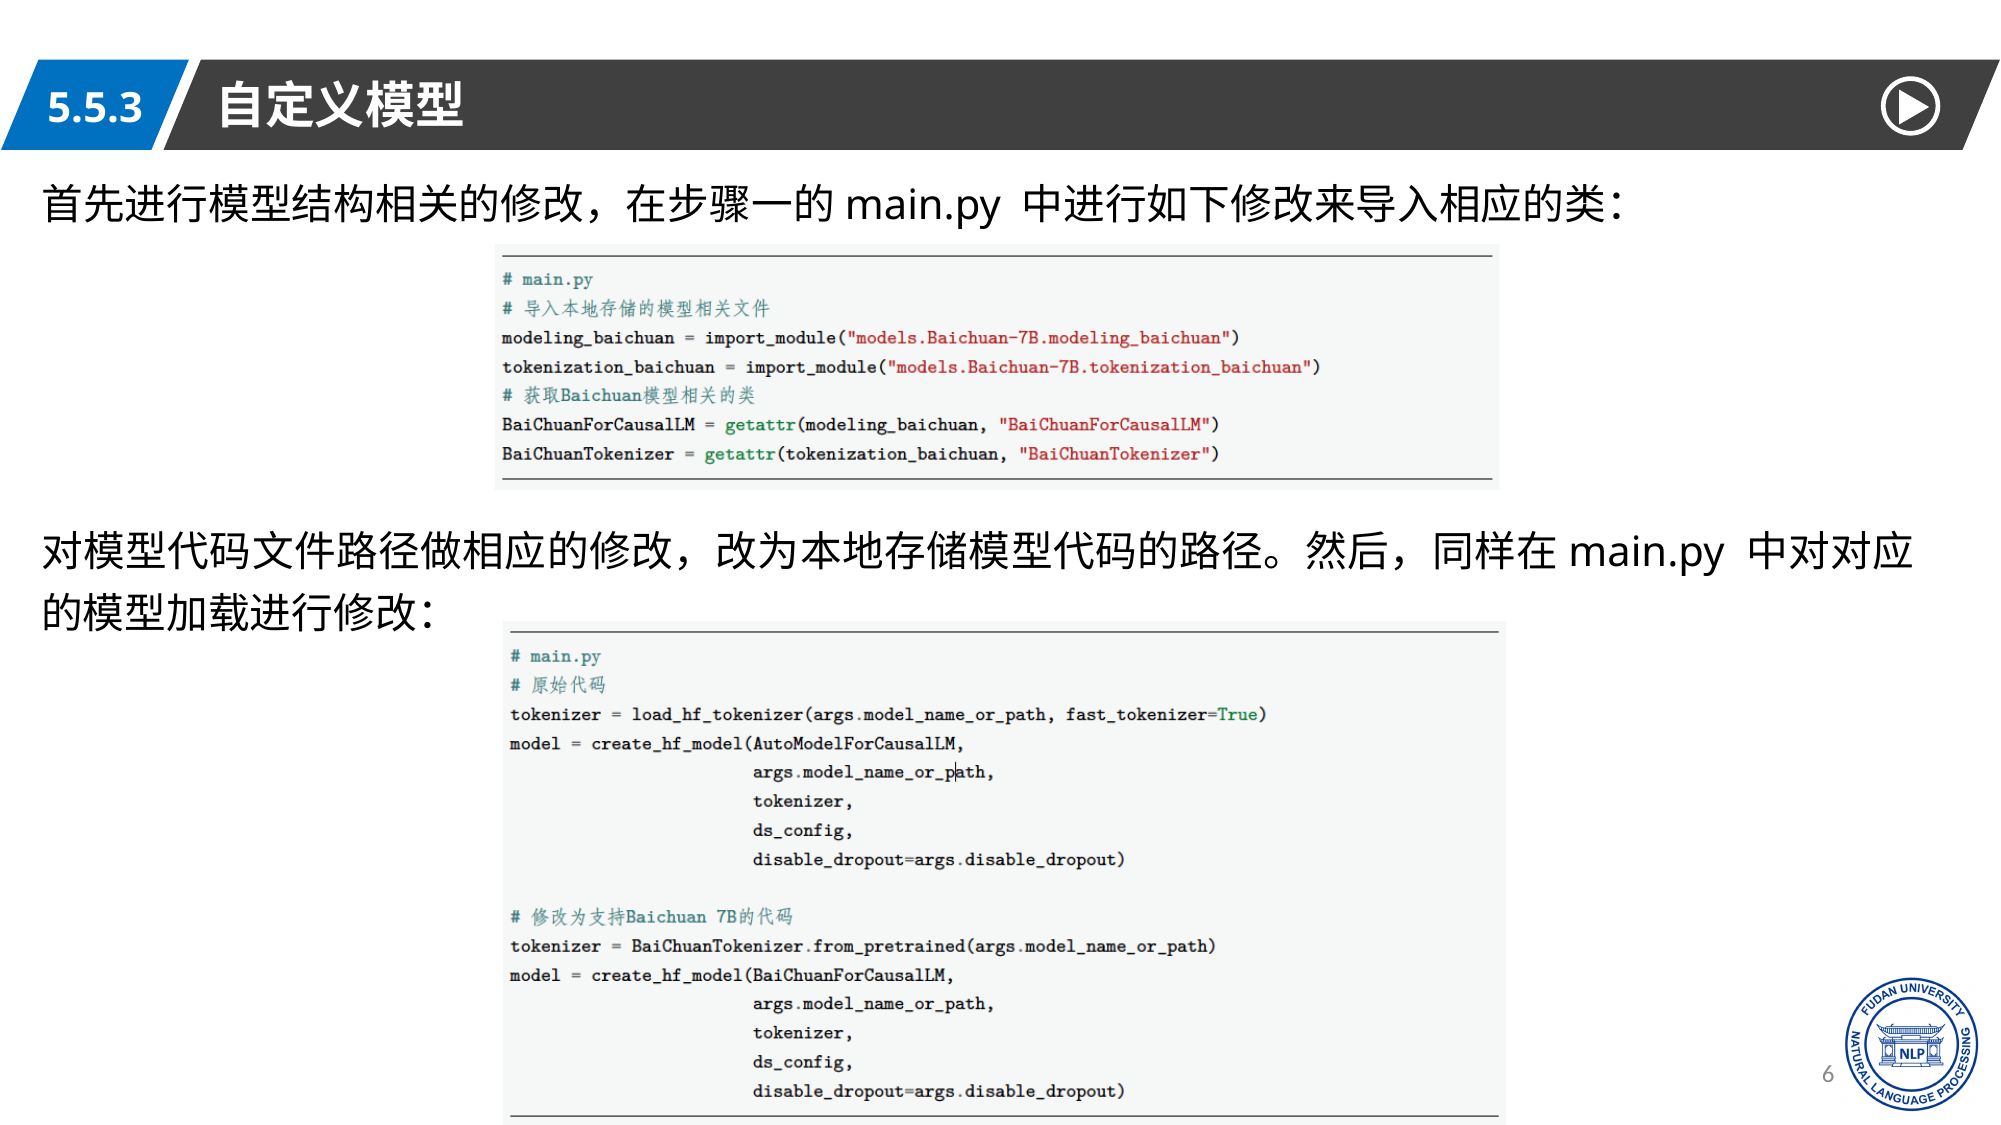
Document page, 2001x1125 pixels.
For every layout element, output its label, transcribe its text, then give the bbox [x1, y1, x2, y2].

text_box 5.5.3 [26, 73, 164, 138]
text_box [1883, 78, 1939, 134]
picture [1834, 972, 1985, 1117]
text_box 对模型代码文件路径做相应的修改，改为本地存储模型代码的路径。然后，同样在main.py 中对对应的模型加载进行修改： [26, 504, 1929, 645]
slide_number 63 [1510, 1042, 1863, 1103]
text_box 自定义模型 [200, 66, 480, 142]
text_box 首先进行模型结构相关的修改，在步骤一的main.py 中进行如下修改来导入相应的类： [26, 158, 1900, 236]
text_box [1, 89, 157, 150]
text_box [32, 59, 189, 120]
picture [494, 243, 1506, 490]
picture [500, 620, 1506, 1125]
text_box [163, 59, 2000, 150]
